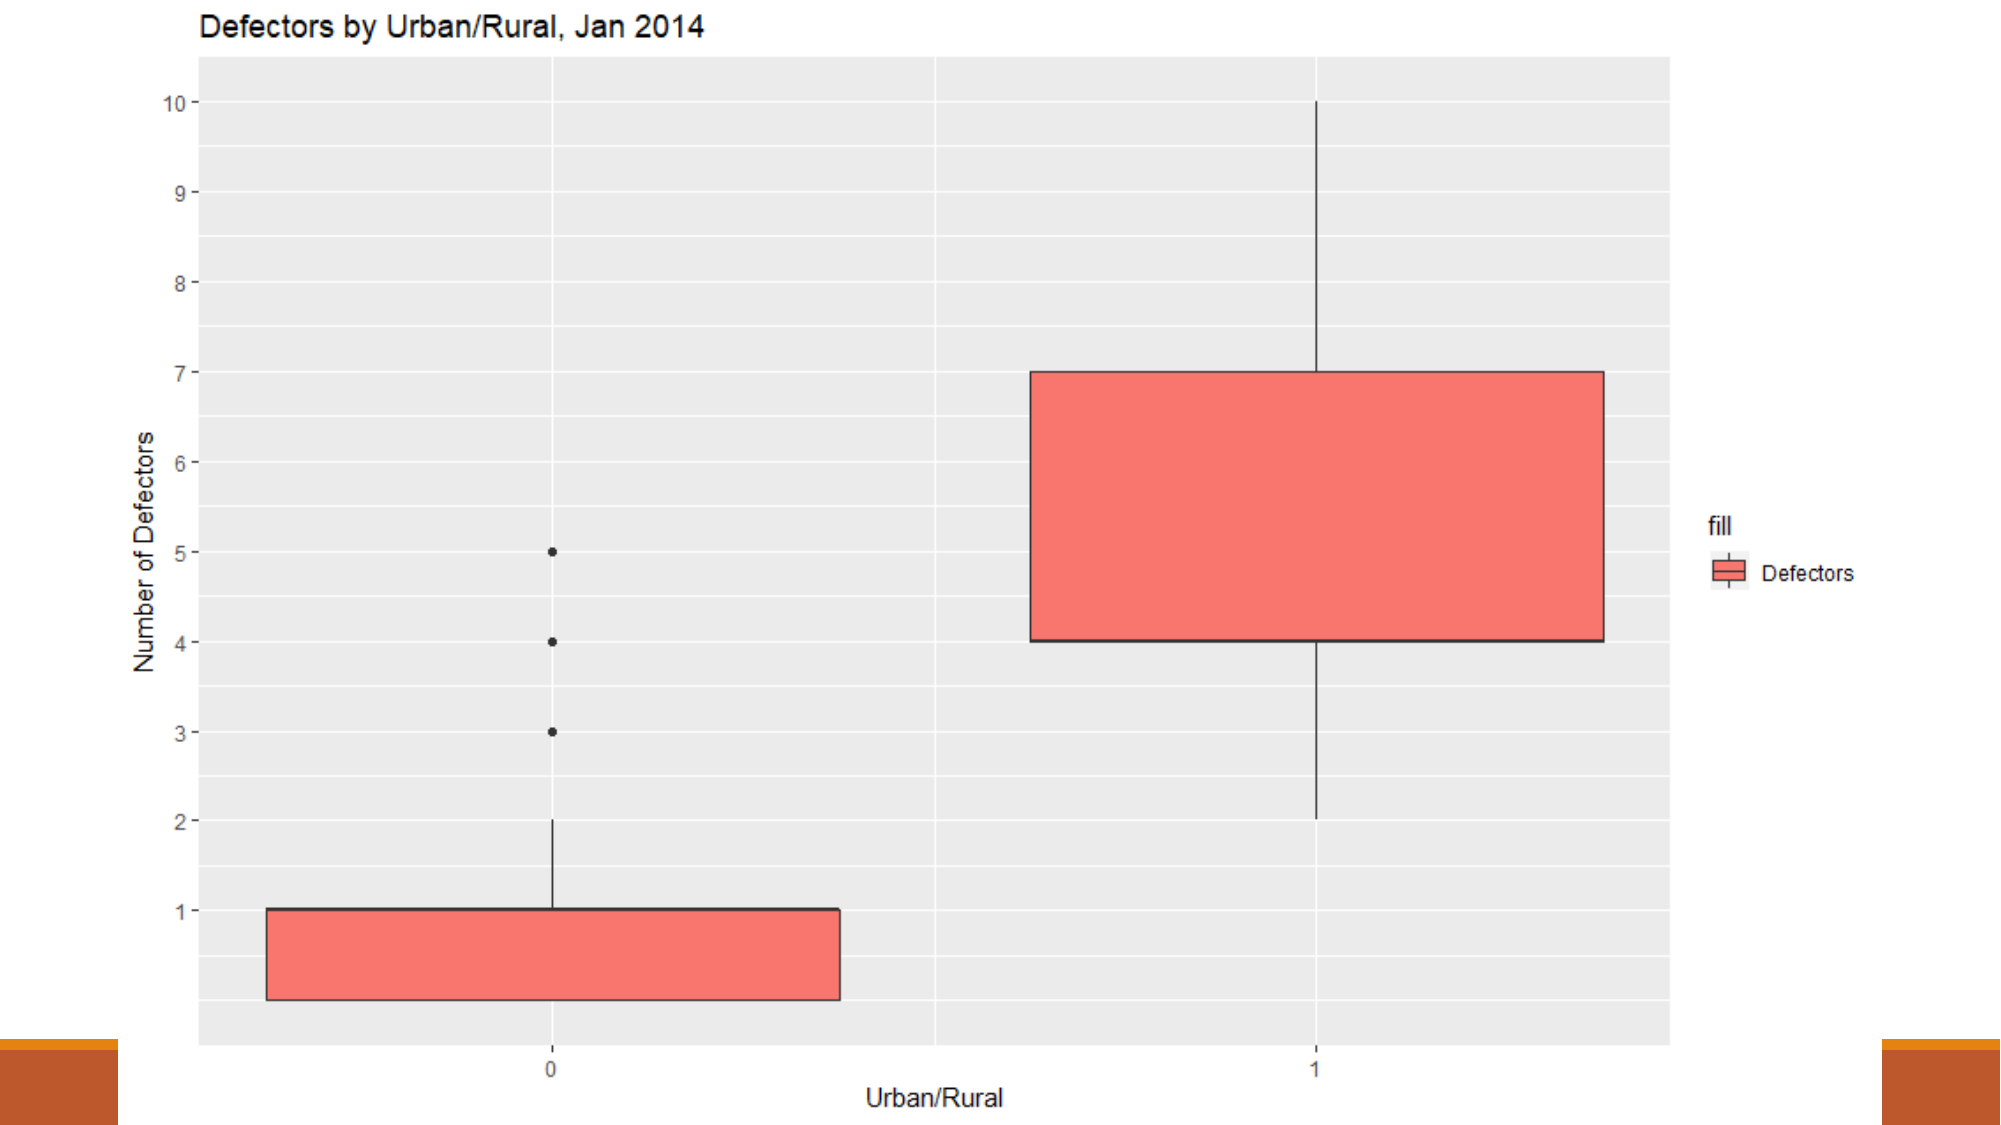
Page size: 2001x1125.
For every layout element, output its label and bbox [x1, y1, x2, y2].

list [117, 0, 1883, 1125]
